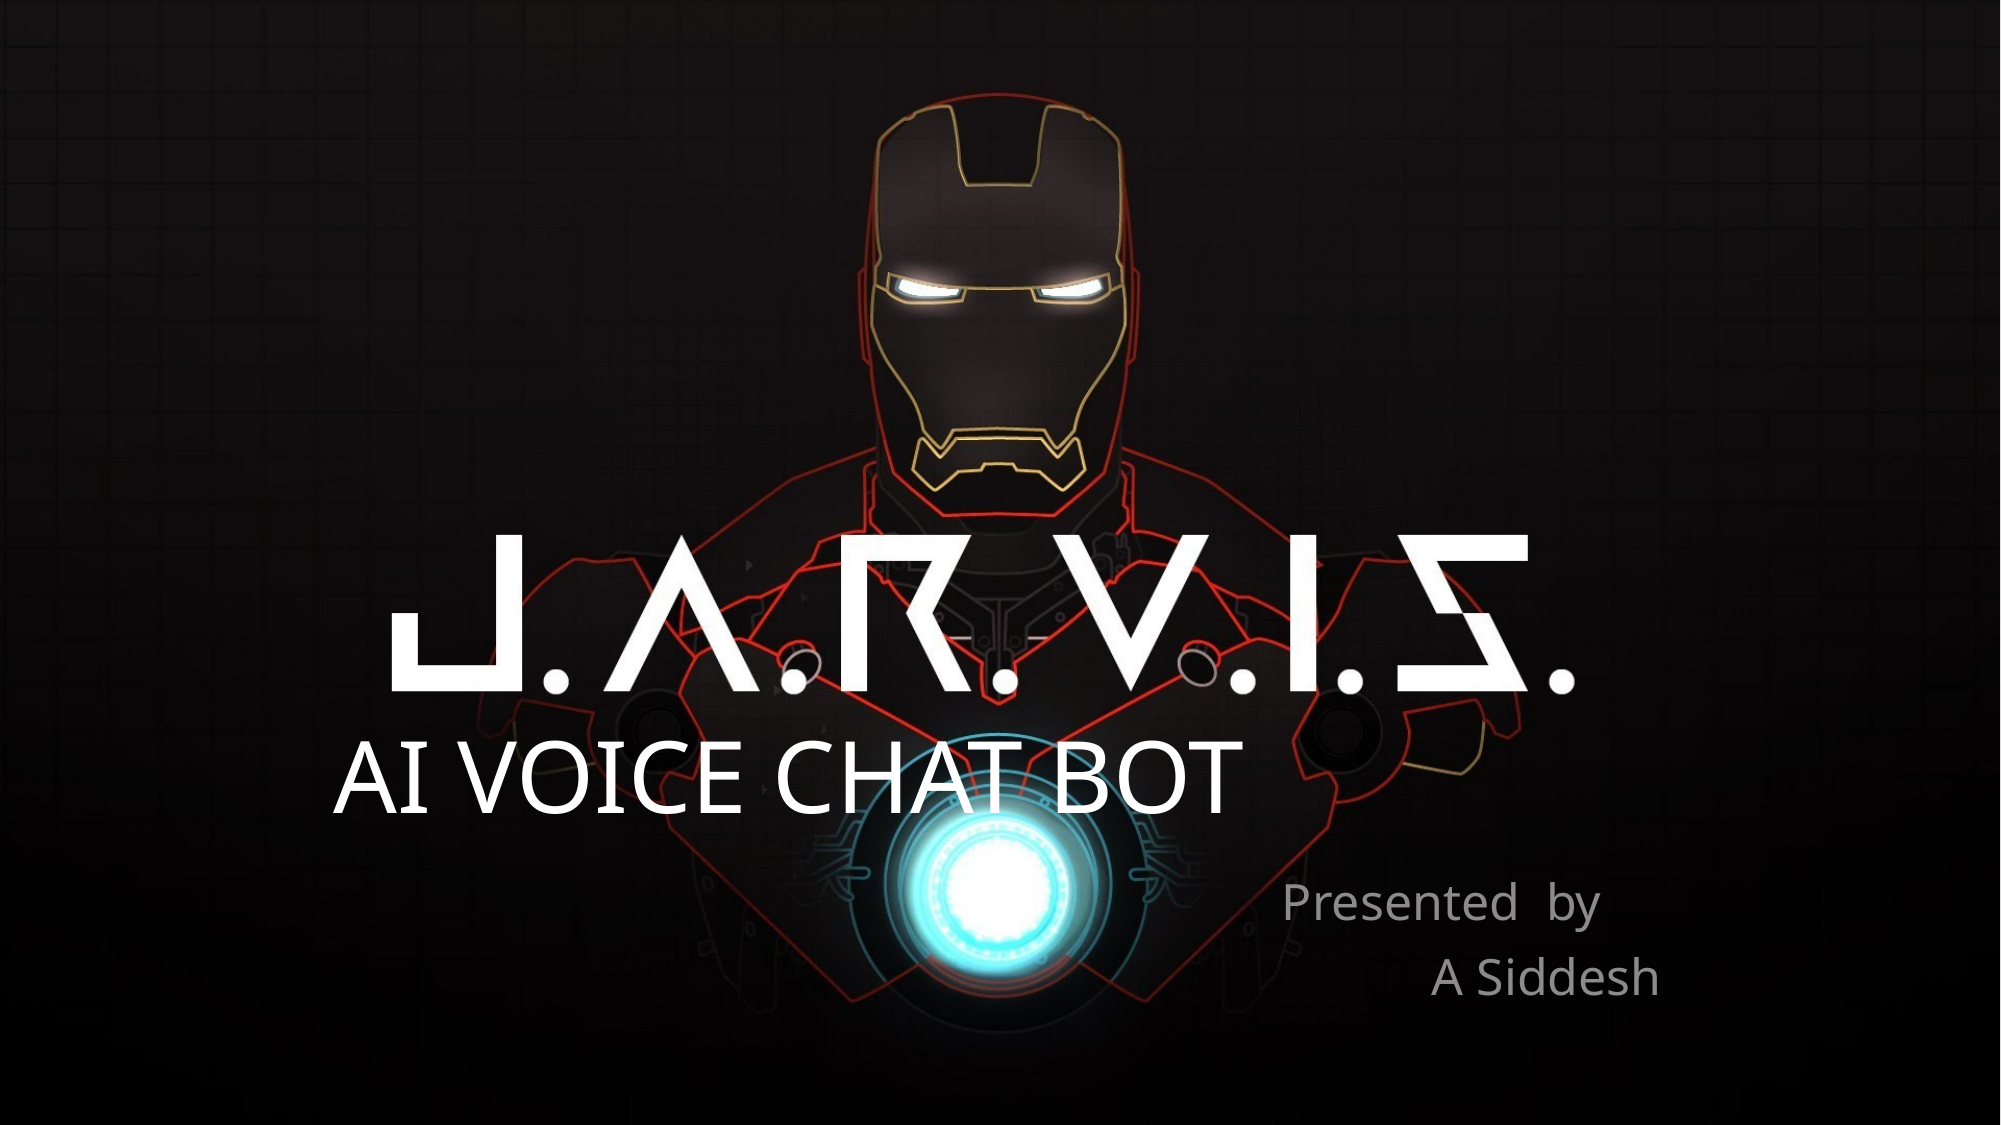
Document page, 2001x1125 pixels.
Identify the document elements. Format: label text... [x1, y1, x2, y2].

list Presented by A Siddesh [1266, 870, 1968, 1102]
title AI VOICE CHAT BOT [318, 498, 1885, 843]
picture [0, 0, 2001, 1125]
